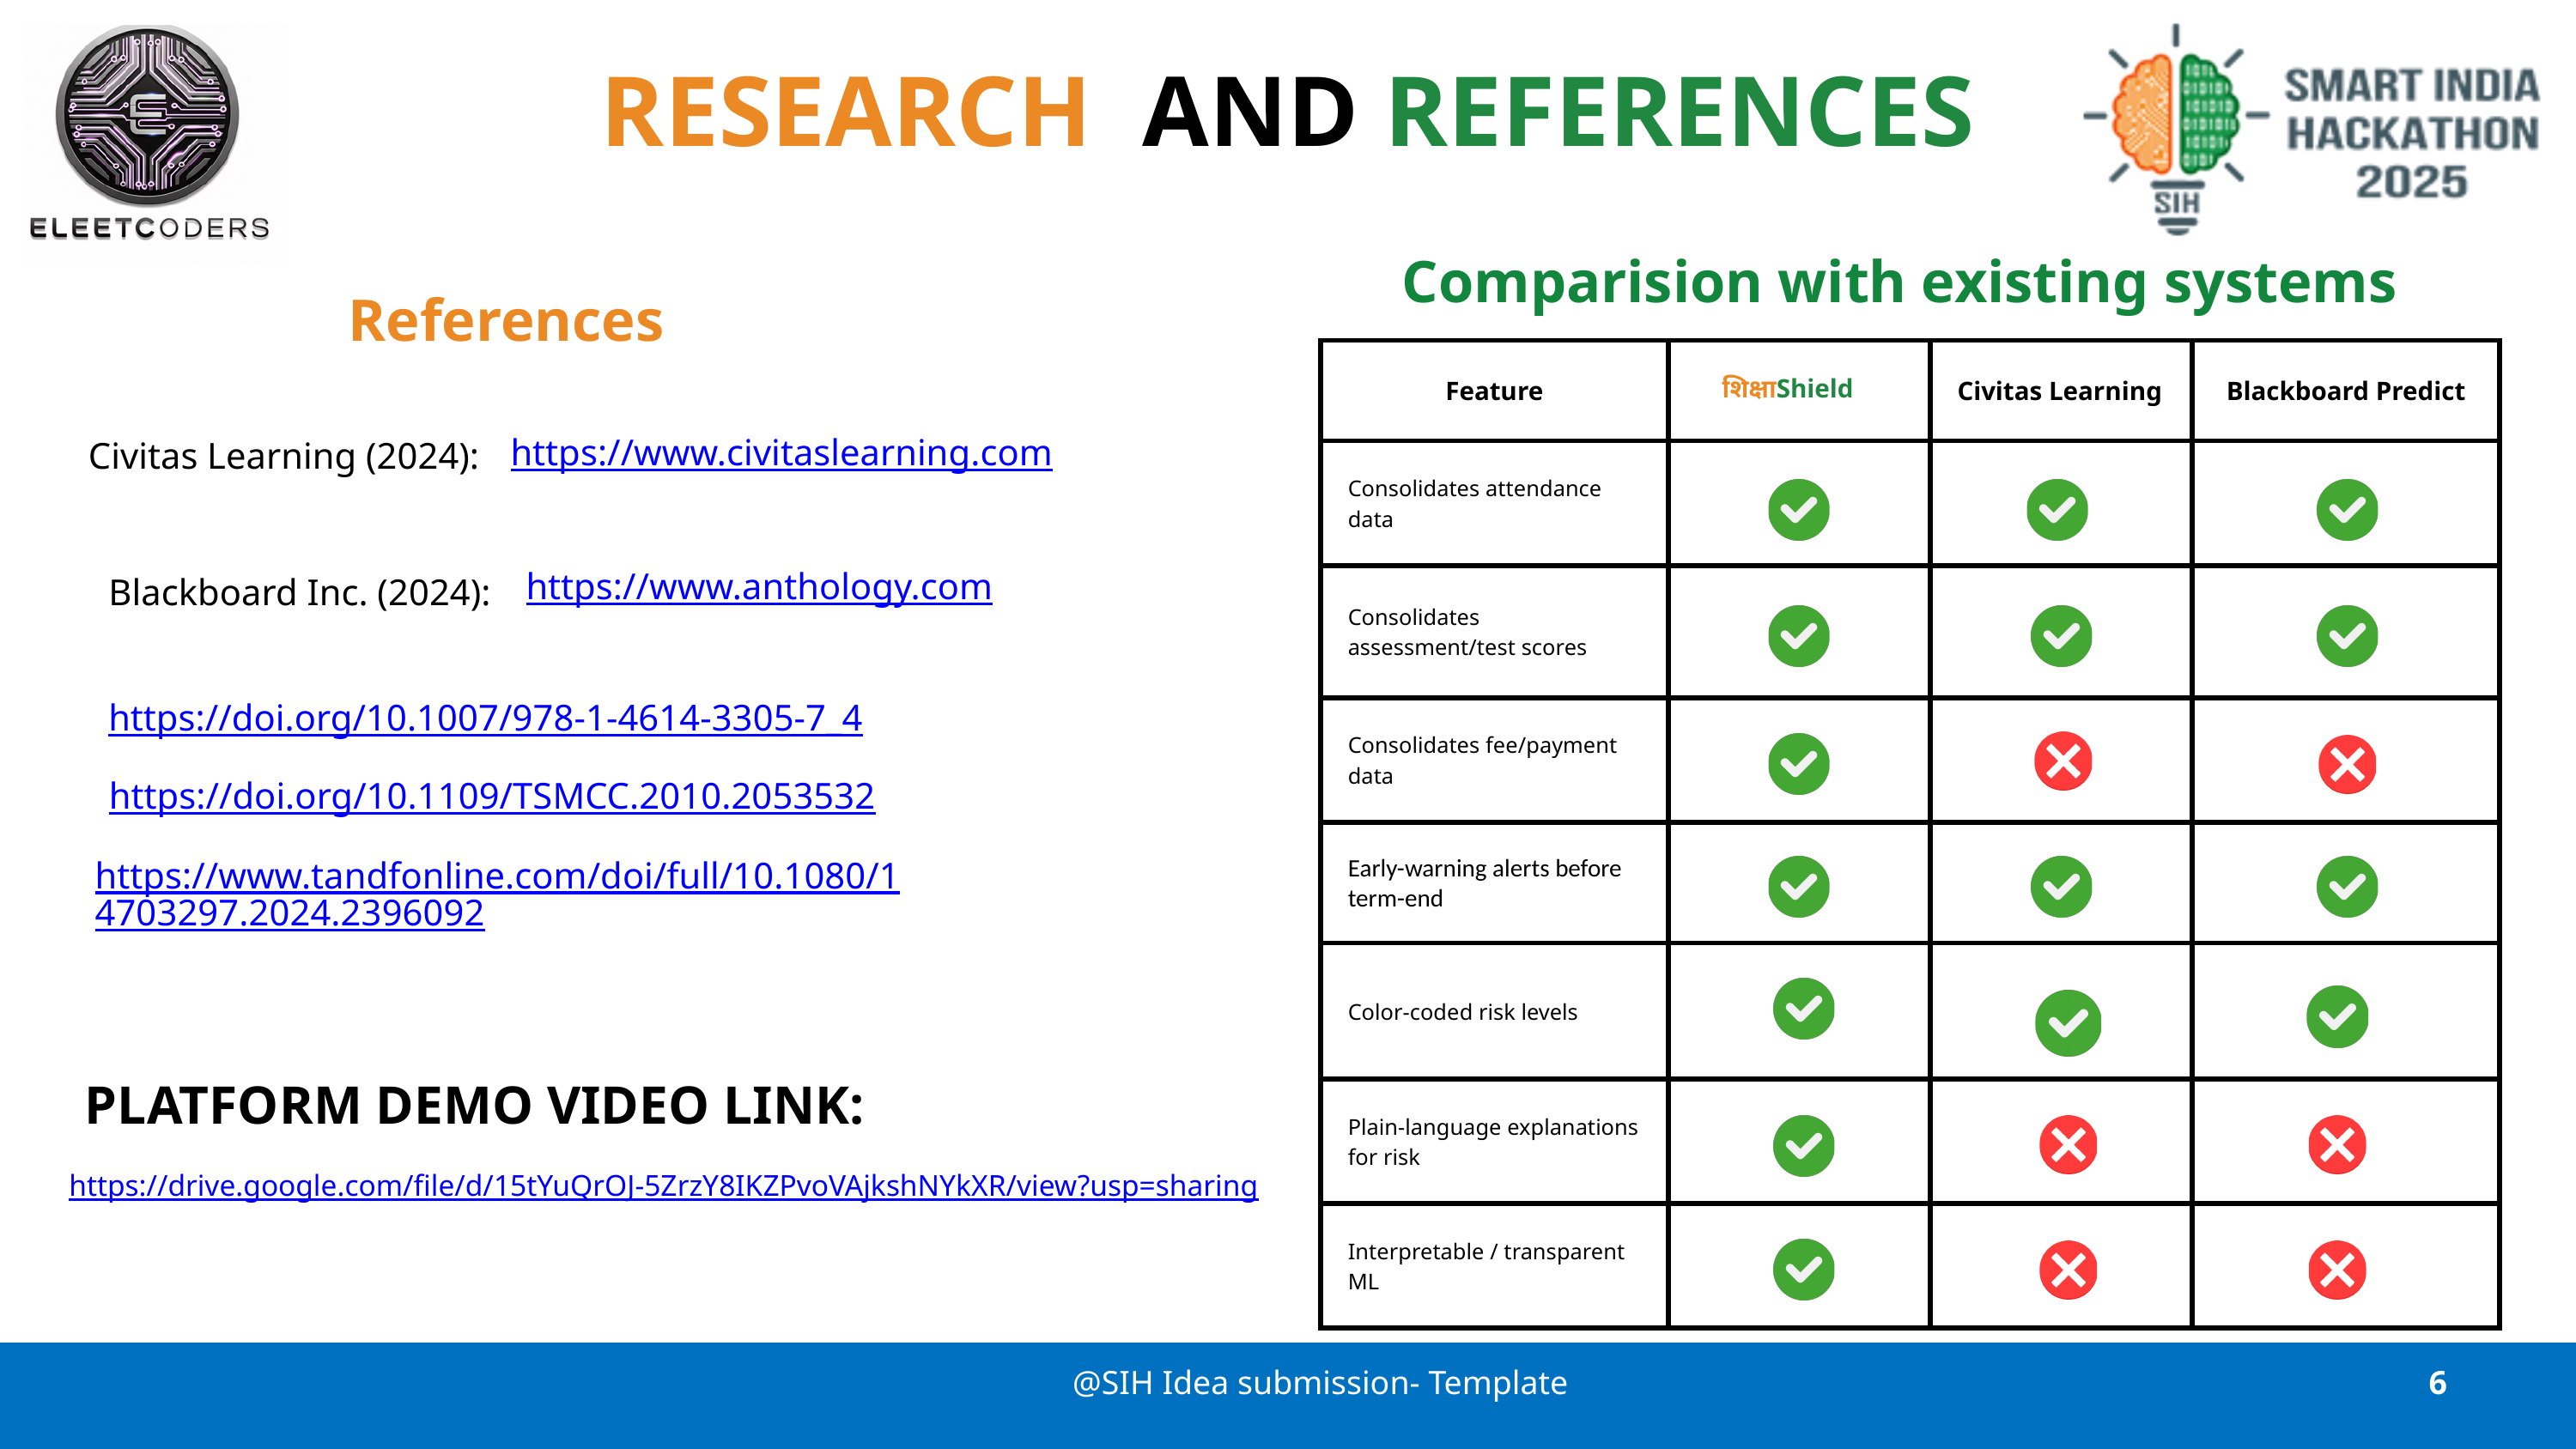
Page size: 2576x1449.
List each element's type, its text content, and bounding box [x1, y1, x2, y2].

table_cell [1933, 443, 2190, 563]
table_cell [2195, 568, 2497, 695]
table_cell [2195, 1082, 2497, 1201]
table_cell Consolidates fee/payment data [1323, 700, 1666, 820]
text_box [2079, 11, 2547, 250]
table_cell [1933, 1206, 2190, 1325]
text_box https://www.anthology.com [488, 570, 1030, 614]
text_box [1768, 856, 1830, 918]
text_box PLATFORM DEMO VIDEO LINK: [0, 1071, 951, 1135]
text_box https://www.tandfonline.com/doi/full/10.1080/14703297.2024.2396092 [94, 852, 903, 902]
text_box [1768, 605, 1830, 667]
text_box https://doi.org/10.1109/TSMCC.2010.2053532 [82, 779, 903, 823]
table_header शिक्षाShield [1671, 343, 1928, 439]
text_box [2039, 1240, 2098, 1300]
table_cell [1933, 700, 2190, 820]
table_cell Color-coded risk levels [1323, 945, 1666, 1076]
table_cell Interpretable / transparent ML [1323, 1206, 1666, 1325]
text_box https://doi.org/10.1007/978-1-4614-3305-7_4 [93, 701, 879, 745]
text_box https://drive.google.com/file/d/15tYuQrOJ-5ZrzY8IKZPvoVAjkshNYkXR/view?usp=sharing [45, 1172, 1283, 1207]
table_cell [1933, 945, 2190, 1076]
text_box [2306, 985, 2369, 1048]
text_box [2308, 1240, 2366, 1300]
table_cell [1671, 1082, 1928, 1201]
text_box [2035, 990, 2102, 1057]
table_cell Plain-language explanations for risk [1323, 1082, 1666, 1201]
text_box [0, 1342, 2576, 1449]
table_header Feature [1323, 343, 1666, 439]
table_cell [1671, 700, 1928, 820]
table_cell [1933, 825, 2190, 941]
table_cell [2195, 825, 2497, 941]
text_box https://www.civitaslearning.com [506, 435, 1057, 479]
text_box [2317, 856, 2379, 918]
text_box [128, 0, 2448, 232]
text_box Blackboard Inc. (2024): [83, 570, 488, 614]
table_header Blackboard Predict [2195, 343, 2497, 439]
table_cell Consolidates attendance data [1323, 443, 1666, 563]
table_cell [1671, 568, 1928, 695]
table_cell [1671, 1206, 1928, 1325]
table_cell [1933, 1082, 2190, 1201]
table_cell [1671, 945, 1928, 1076]
table_cell Consolidates assessment/test scores [1323, 568, 1666, 695]
table_cell Early-warning alerts before term-end [1323, 825, 1666, 941]
text_box Comparision with existing systems [1381, 245, 2420, 314]
text_box [2031, 605, 2093, 667]
text_box References [337, 283, 677, 353]
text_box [981, 1342, 1660, 1421]
text_box [1768, 479, 1830, 541]
table_cell [1933, 568, 2190, 695]
text_box [2031, 856, 2093, 918]
text_box [2318, 735, 2377, 794]
text_box [2308, 1115, 2366, 1174]
table_cell [2195, 700, 2497, 820]
text_box [1773, 1239, 1835, 1300]
table_cell [1671, 443, 1928, 563]
text_box [24, 25, 289, 265]
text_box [1845, 1342, 2448, 1421]
table_cell [2195, 1206, 2497, 1325]
text_box [2026, 479, 2088, 541]
text_box [2317, 605, 2379, 667]
table_header Civitas Learning [1933, 343, 2190, 439]
text_box [2039, 1115, 2098, 1174]
text_box [2034, 731, 2093, 791]
text_box [1773, 978, 1835, 1040]
text_box [2317, 479, 2379, 541]
table_cell [2195, 945, 2497, 1076]
table_cell [2195, 443, 2497, 563]
table_cell [1671, 825, 1928, 941]
text_box [1773, 1115, 1835, 1177]
text_box Civitas Learning (2024): [83, 433, 494, 477]
text_box [1768, 733, 1830, 796]
